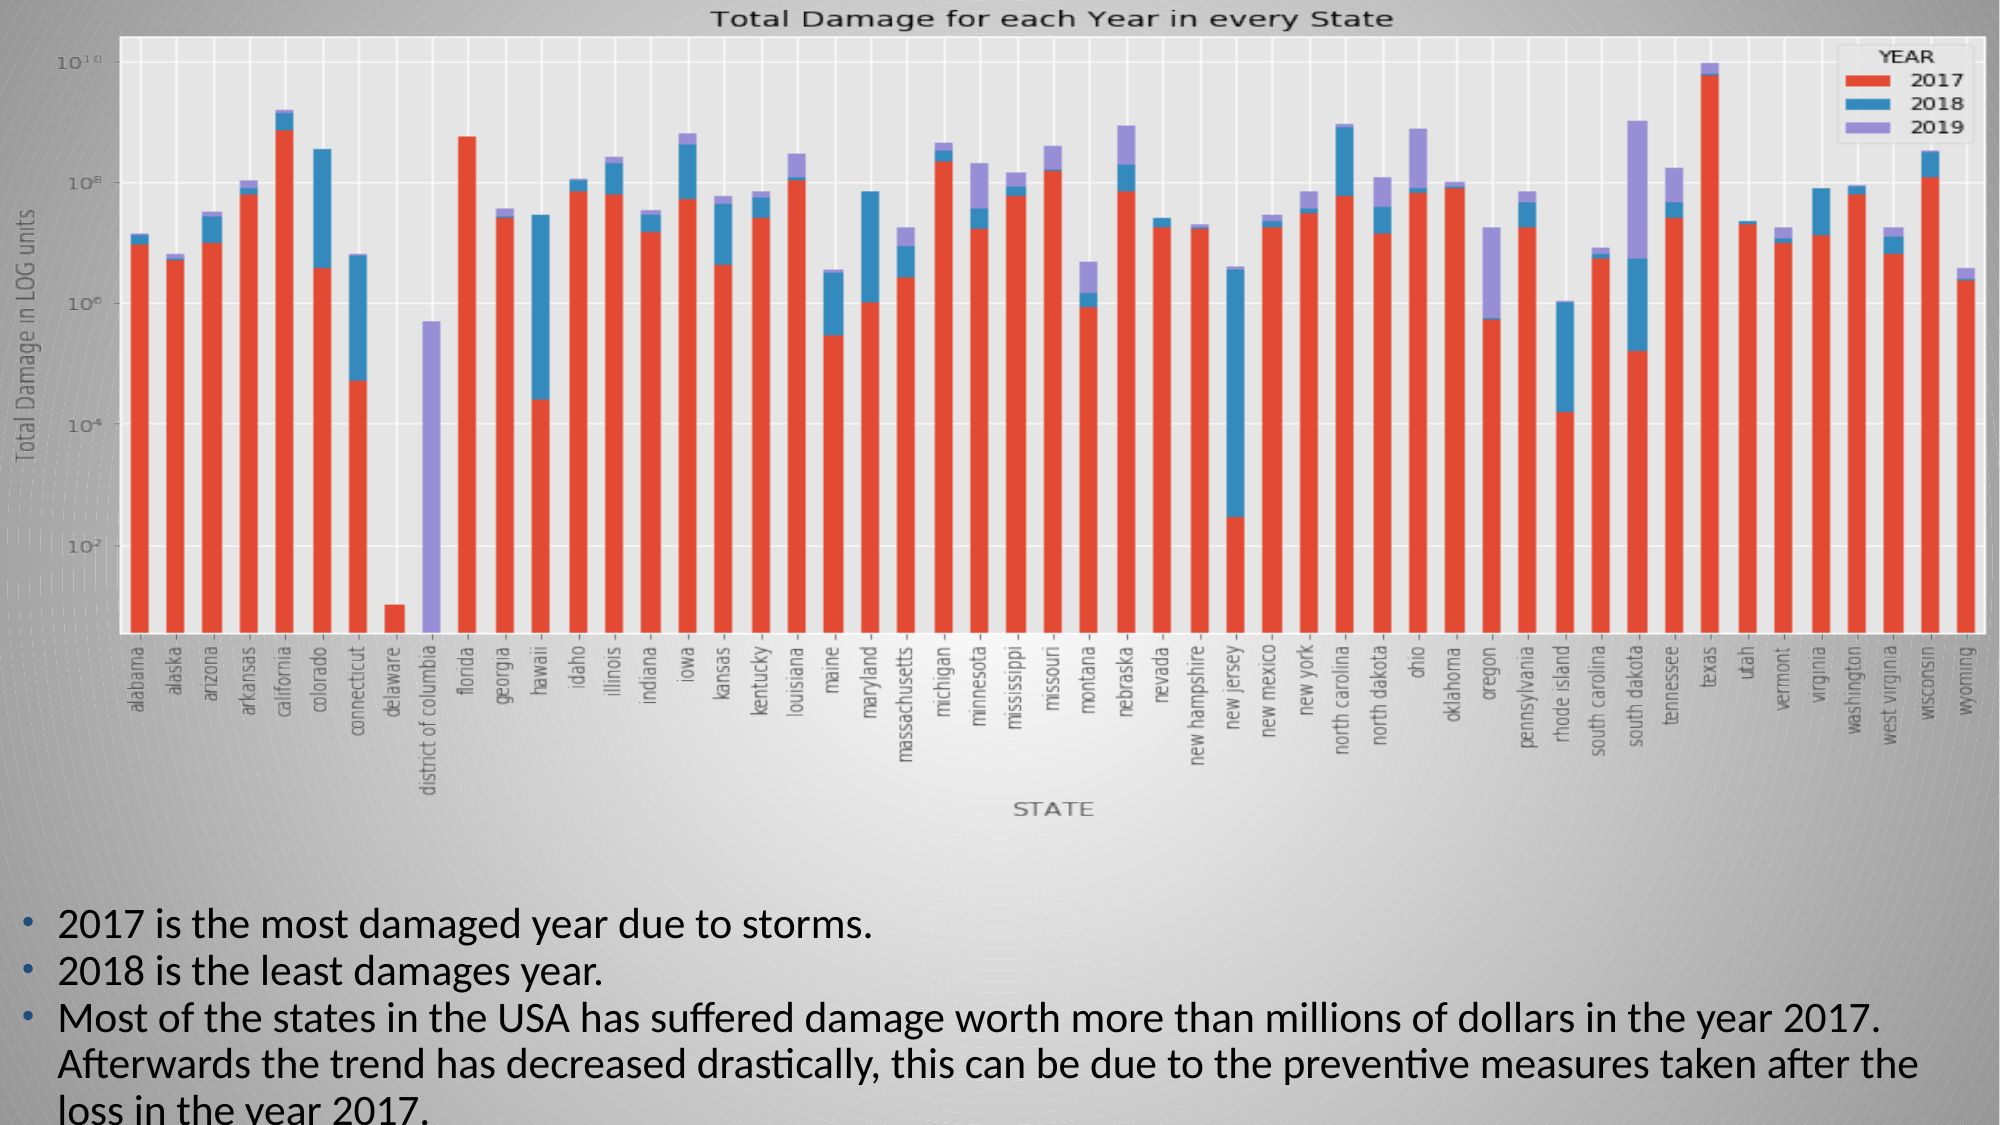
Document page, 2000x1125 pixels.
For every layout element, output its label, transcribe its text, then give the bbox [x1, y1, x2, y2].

list 2017 is the most damaged year due to storms. 2018 is the least damages year. Most of the states in the USA has suffered damage worth more than millions of dollars in the year 2017. Afterwards the trend has decreased drastically, this can be due to the preventive measures taken after the loss in the year 2017. [0, 893, 1999, 1125]
picture [0, 0, 2000, 832]
